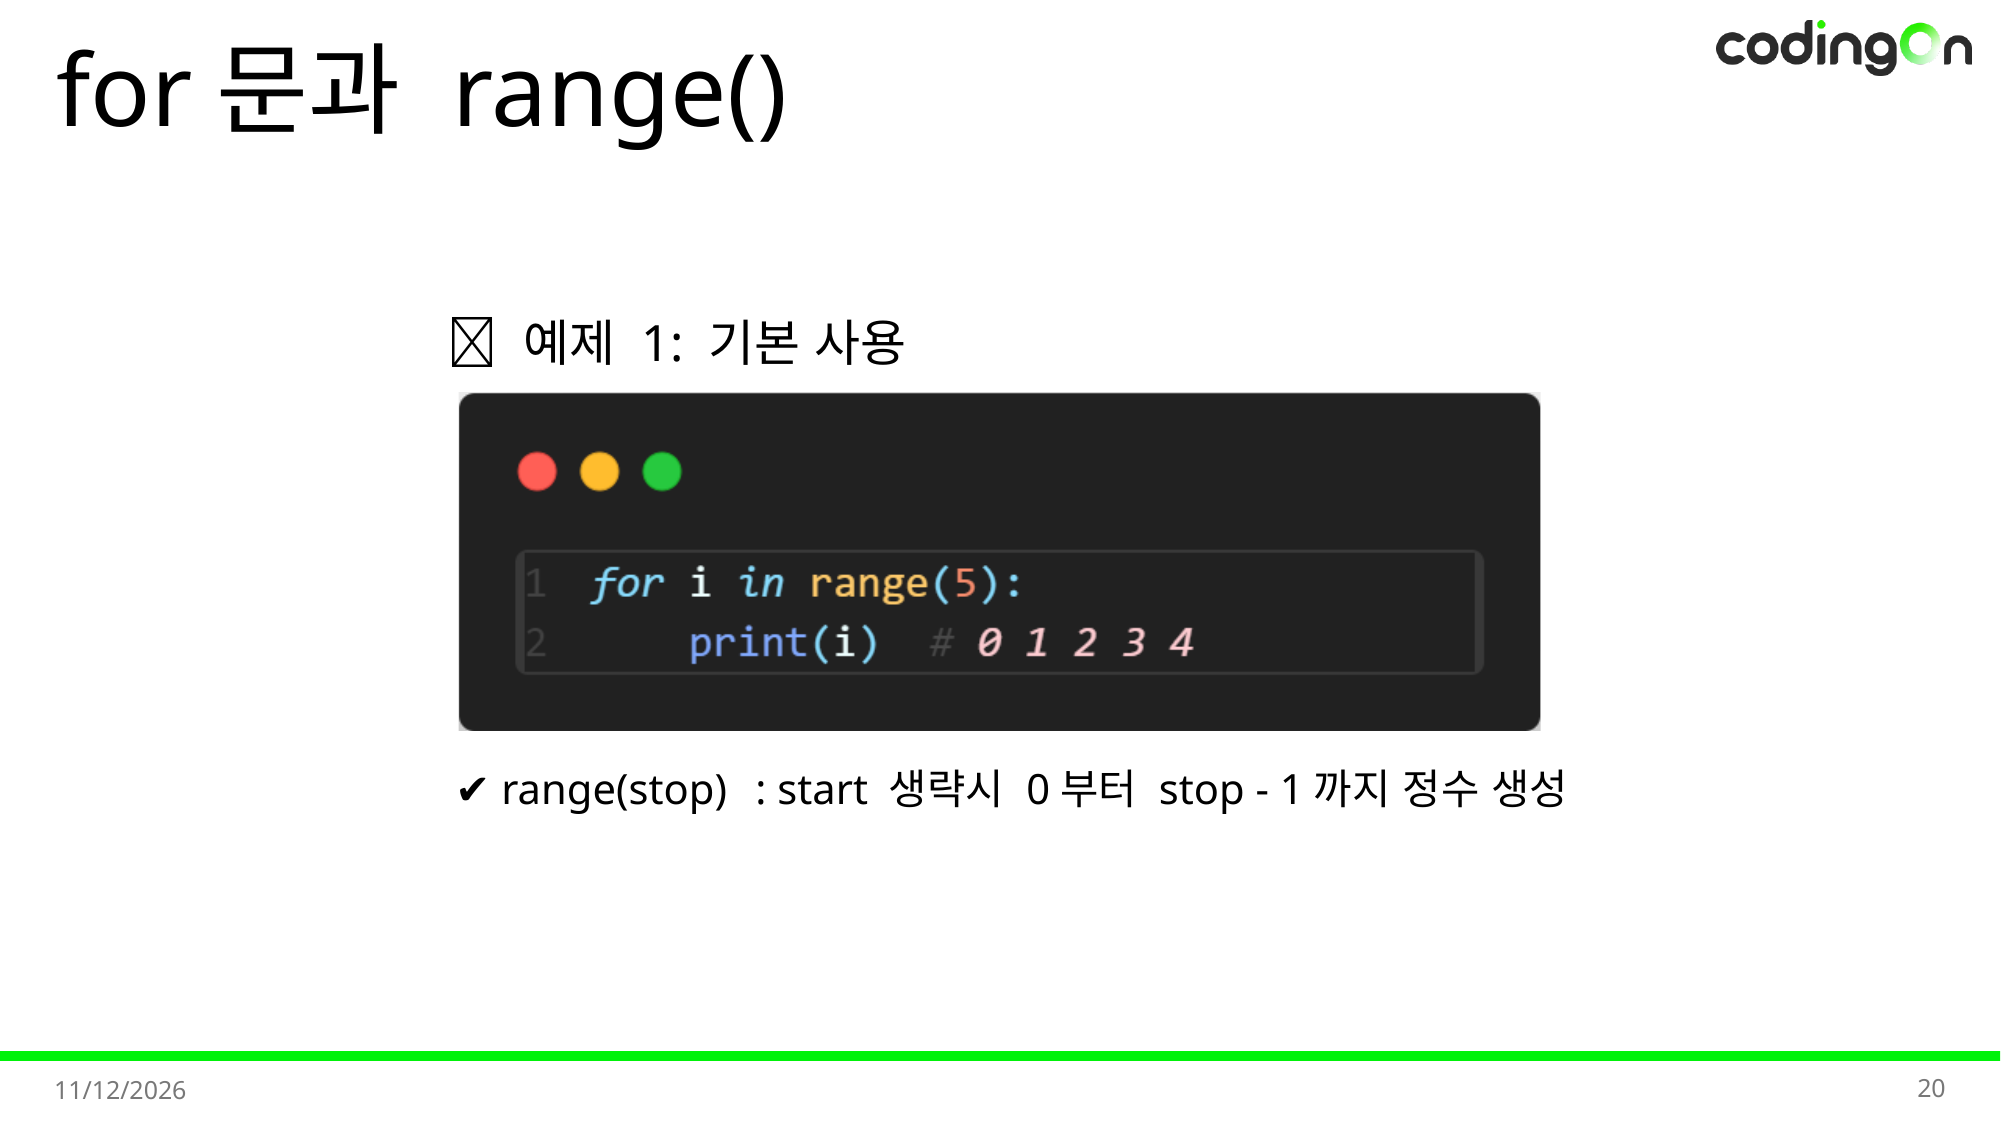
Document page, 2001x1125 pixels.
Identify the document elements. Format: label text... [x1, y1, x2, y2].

text_box ✔️ range(stop) : start 생략시 0부터 stop - 1까지 정수 생성 [440, 730, 1595, 821]
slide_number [39, 1061, 490, 1122]
picture [458, 392, 1541, 731]
title for문과 range() [41, 0, 1767, 188]
slide_number 20 [1510, 1059, 1961, 1120]
text_box ✅ 예제 1: 기본 사용 [432, 304, 1436, 379]
picture [1767, 20, 1972, 76]
